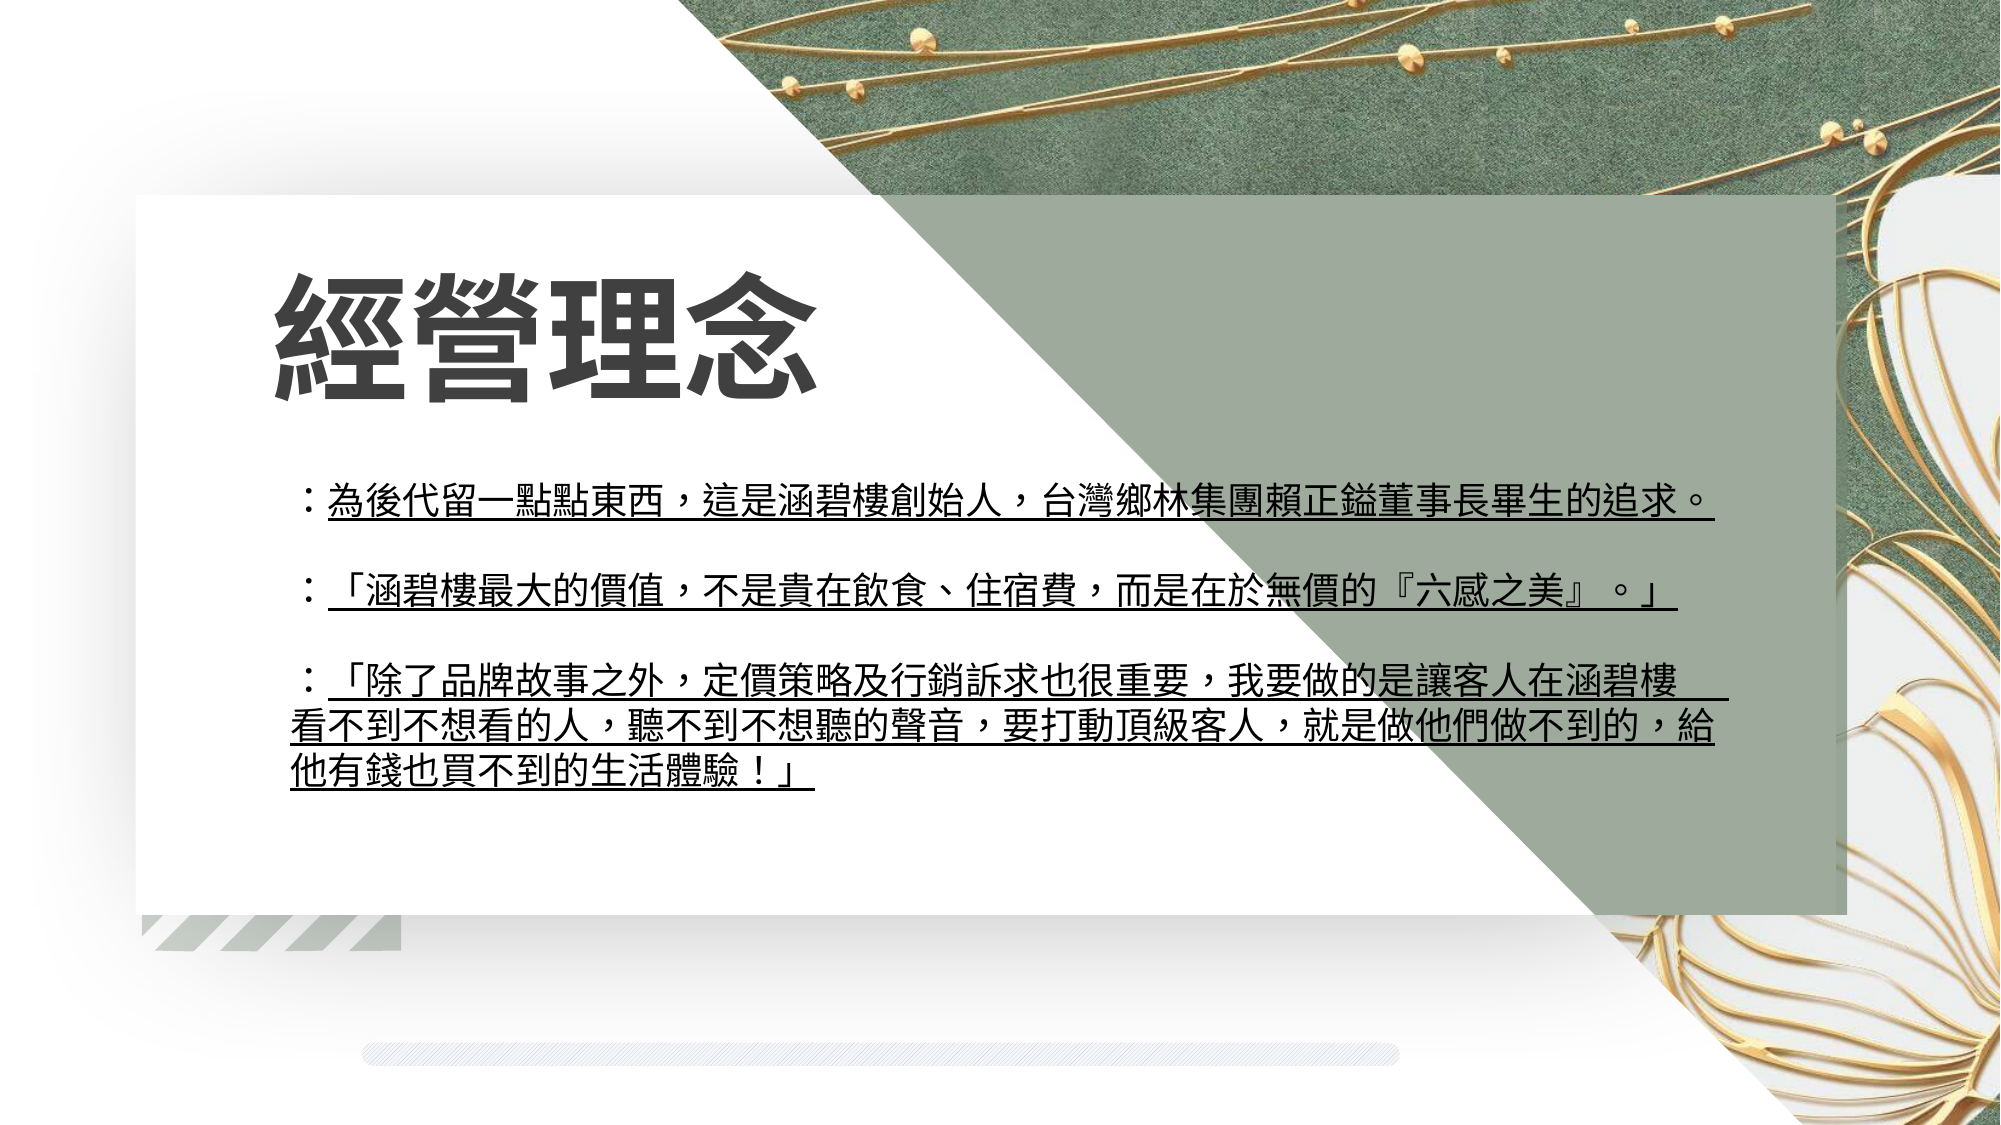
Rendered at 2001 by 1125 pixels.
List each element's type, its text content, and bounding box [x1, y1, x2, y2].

text_box 經營理念 [256, 245, 678, 426]
text_box [360, 1041, 678, 1067]
text_box [135, 194, 678, 916]
text_box ：為後代留一點點東西，這是涵碧樓創始人，台灣鄉林集團賴正鎰董事長畢生的追求。 ：「涵碧樓最大的價值，不是貴在飲食、住宿費，而是在於無價的『六感之美』。」 ：「除了品牌故事之外，定價策略及行銷訴求也很重要，我要做的是讓客人在涵碧樓 看不到不想看的人，聽不到不想聽的聲音，要打動頂級客人，就是做他們做不到的，給他有錢也買不到的生活體驗！」 [256, 469, 678, 800]
picture [678, 0, 2000, 1125]
